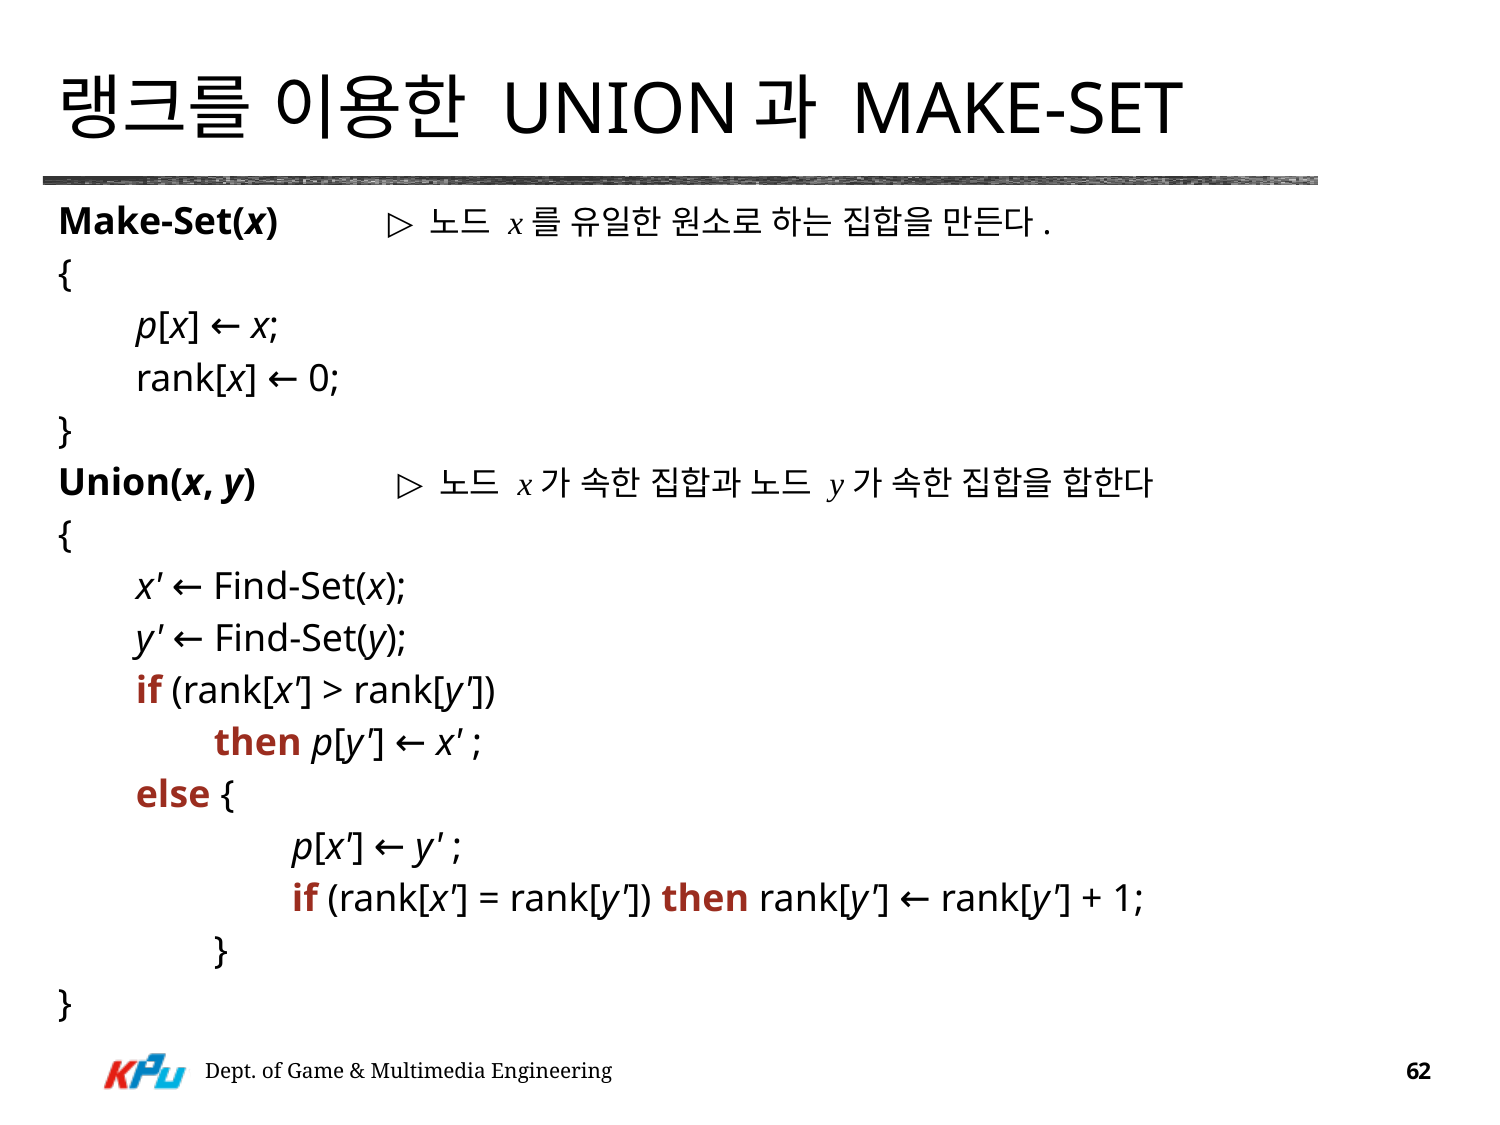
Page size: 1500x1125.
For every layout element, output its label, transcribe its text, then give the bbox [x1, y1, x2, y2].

list Make-Set(x) ▷ 노드 x를 유일한 원소로 하는 집합을 만든다. { p[x] ← x; rank[x] ← 0; } Union(x, y) ▷ 노드 x가 속한 집합과 노드 y가 속한 집합을 합한다 { x' ← Find-Set(x); y' ← Find-Set(y); if (rank[x'] > rank[y']) then p[y'] ← x' ; else { p[x'] ← y' ; if (rank[x'] = rank[y']) then rank[y'] ← rank[y'] + 1; } } [42, 207, 1458, 1013]
footer Dept. of Game & Multimedia Engineering [190, 1042, 879, 1103]
title 랭크를 이용한 Union과 Make-Set [42, 39, 1458, 182]
slide_number 62 [1379, 1042, 1459, 1103]
picture [92, 1030, 191, 1120]
